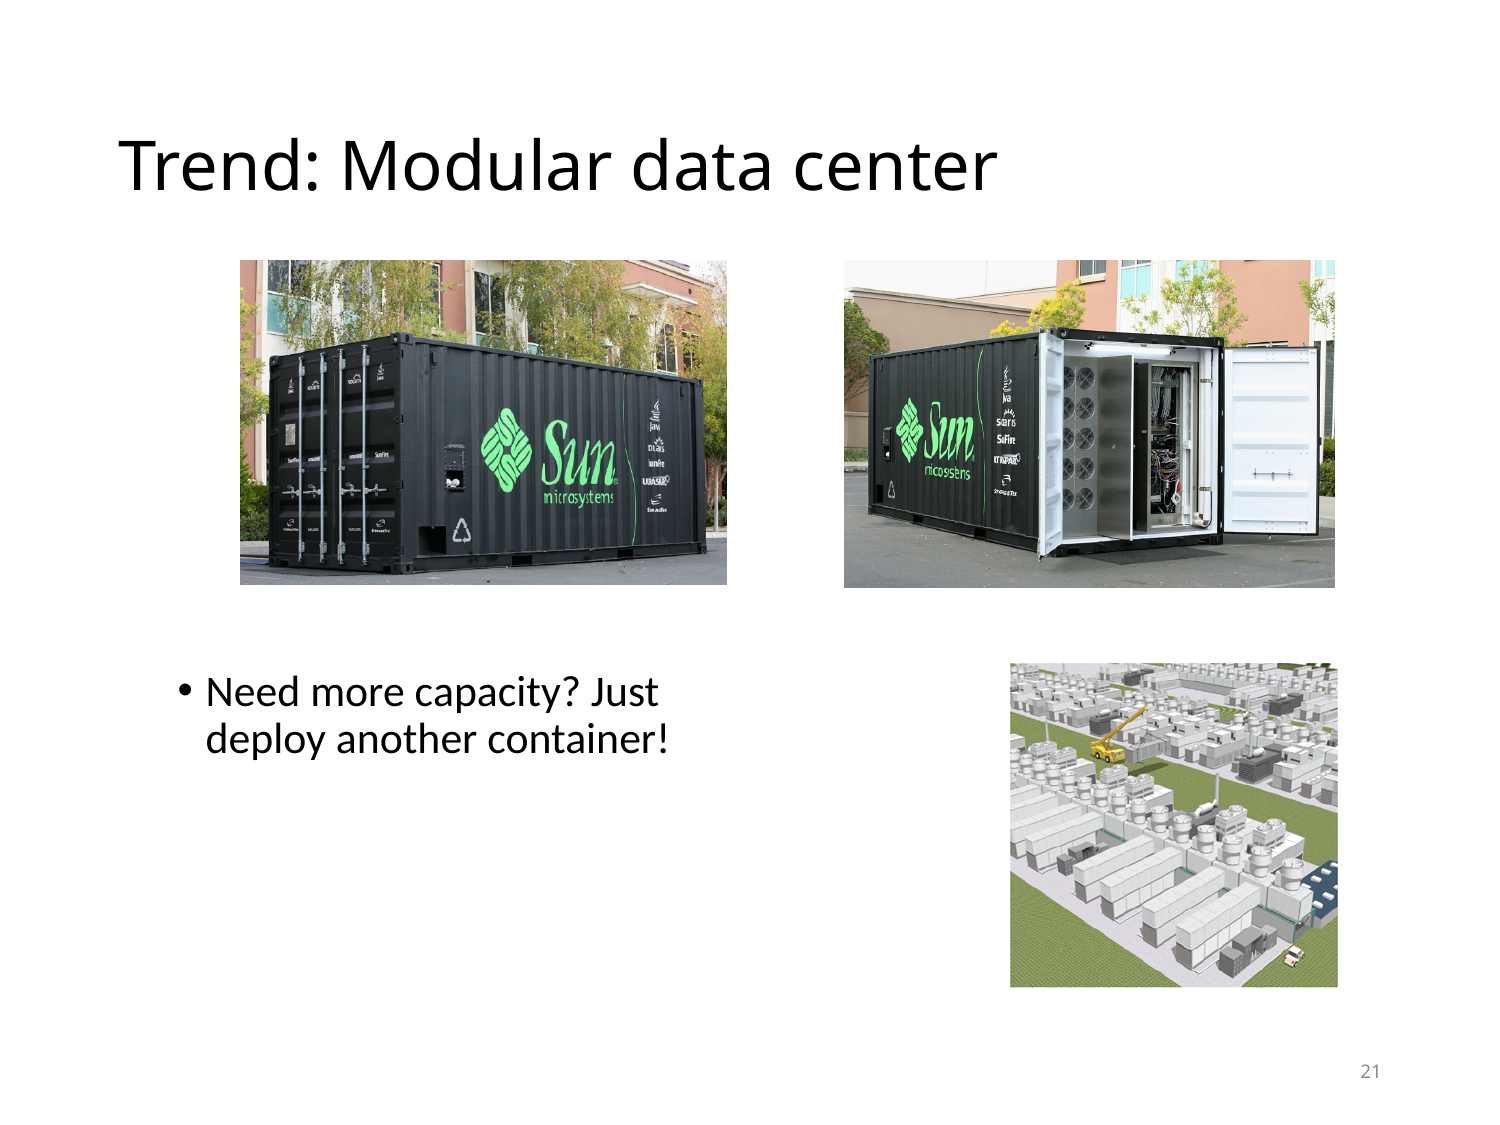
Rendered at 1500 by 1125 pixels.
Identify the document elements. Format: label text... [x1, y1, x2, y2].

title Trend: Modular data center [103, 59, 1397, 278]
list Need more capacity? Just deploy another container! [162, 660, 1438, 1016]
slide_number 21 [1059, 1042, 1397, 1103]
picture [240, 260, 727, 585]
picture [1006, 660, 1341, 991]
picture [844, 260, 1335, 588]
